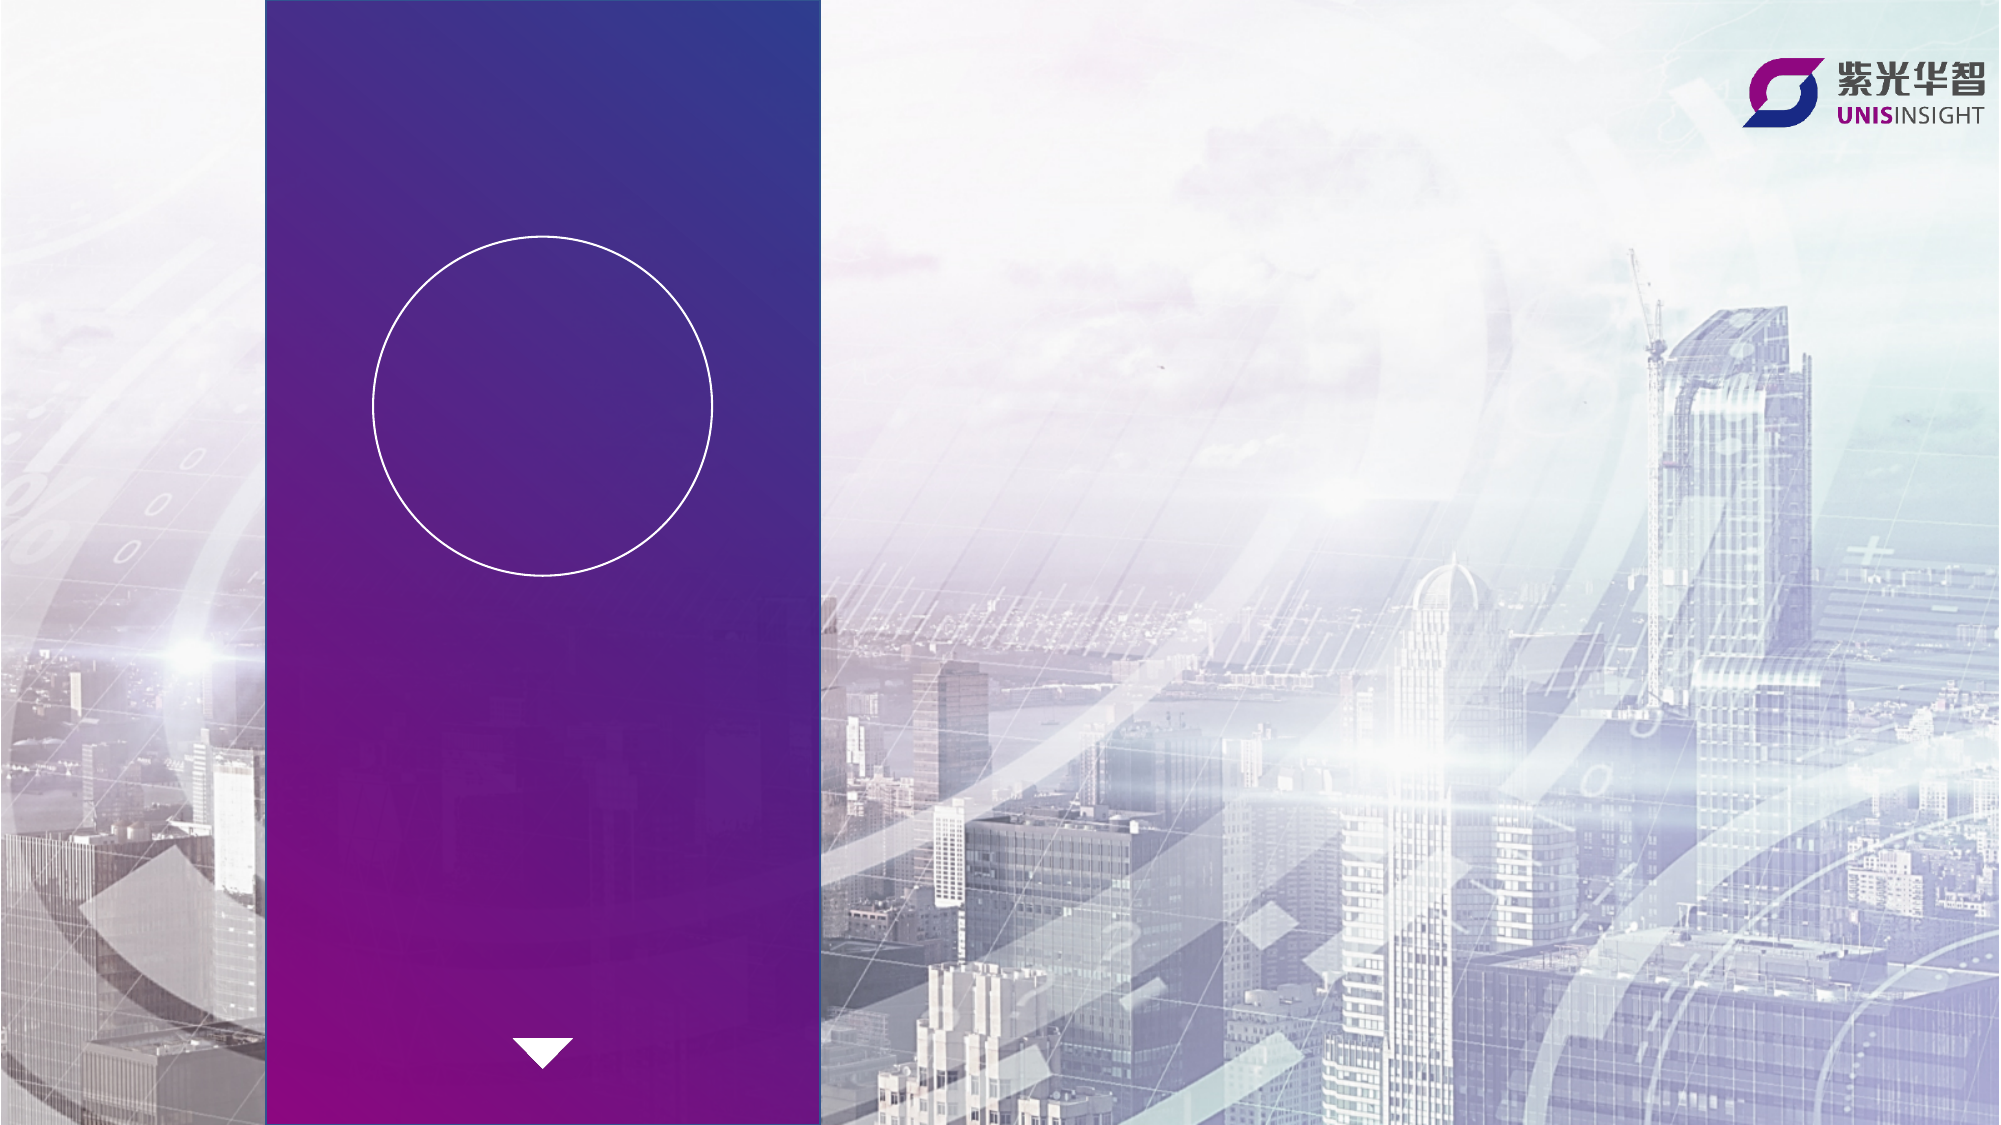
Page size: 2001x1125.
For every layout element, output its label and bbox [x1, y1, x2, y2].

picture [511, 1038, 574, 1069]
picture [821, 0, 1999, 1125]
picture [1, 0, 265, 1125]
